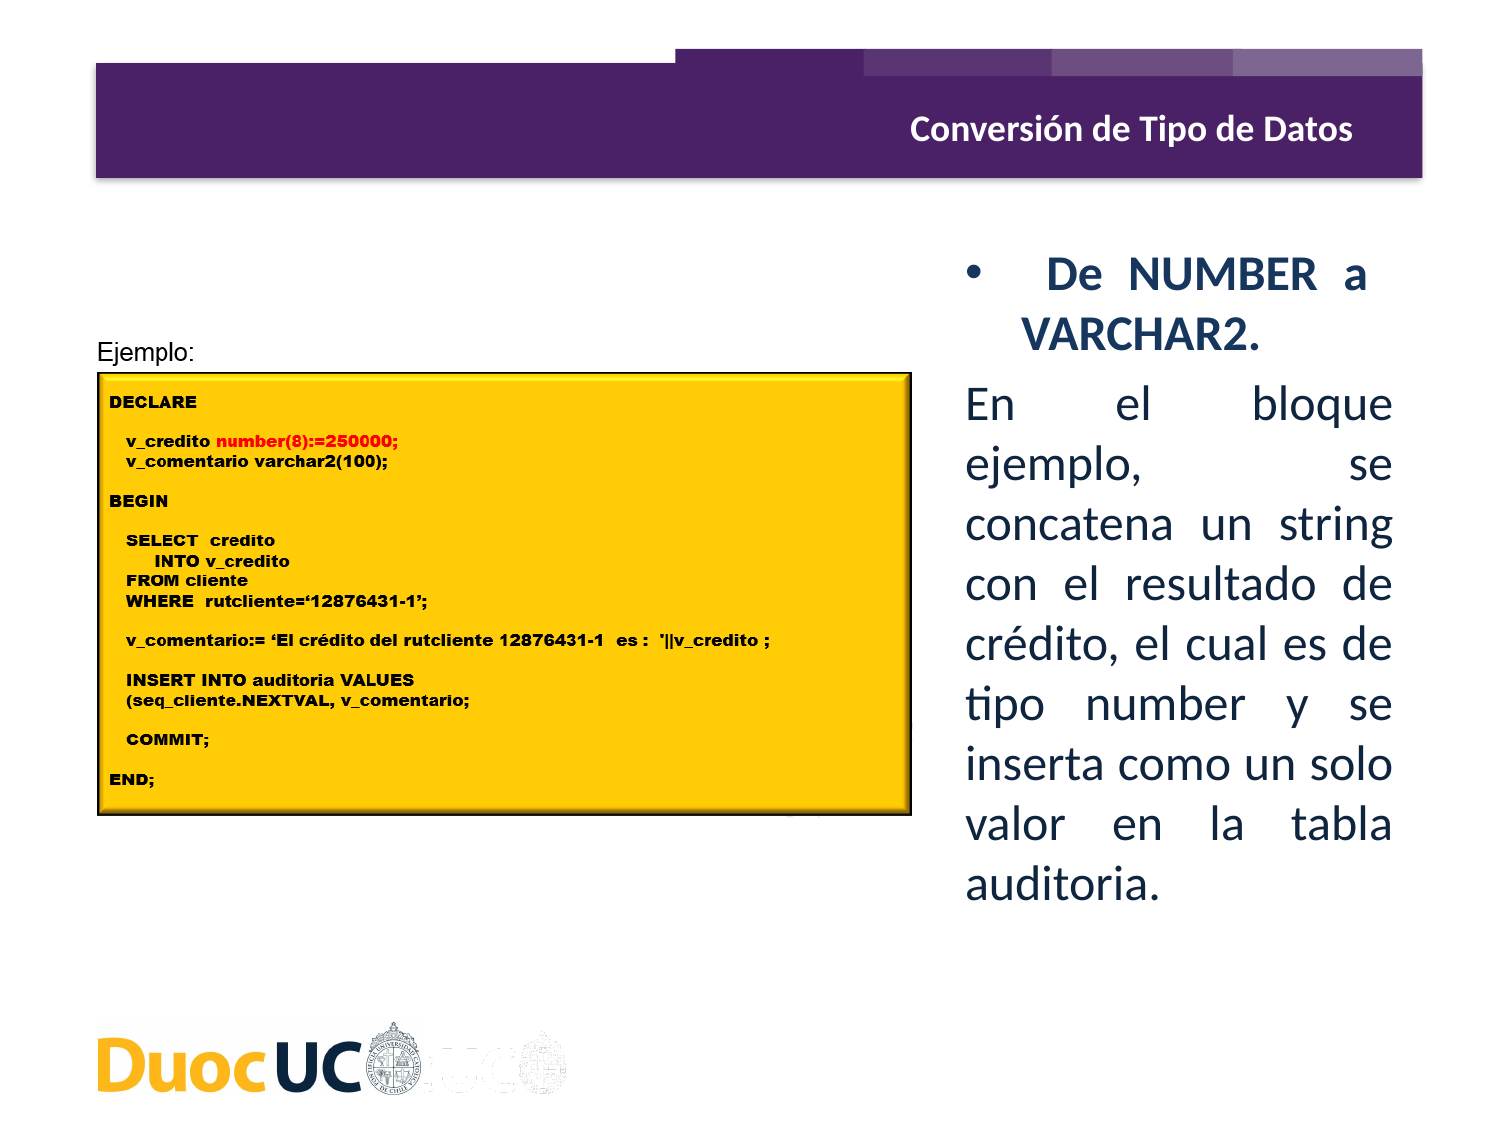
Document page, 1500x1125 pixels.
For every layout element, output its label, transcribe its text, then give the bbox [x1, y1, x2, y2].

list De NUMBER a VARCHAR2. En el bloque ejemplo, se concatena un string con el resultado de crédito, el cual es de tipo number y se inserta como un solo valor en la tabla auditoria. [950, 233, 1409, 333]
text_box [914, 333, 1500, 342]
picture [96, 1021, 566, 1095]
list De NUMBER a VARCHAR2. En el bloque ejemplo, se concatena un string con el resultado de crédito, el cual es de tipo number y se inserta como un solo valor en la tabla auditoria. [950, 342, 1409, 976]
picture [95, 333, 913, 819]
text_box Conversión de Tipo de Datos [870, 96, 1402, 158]
